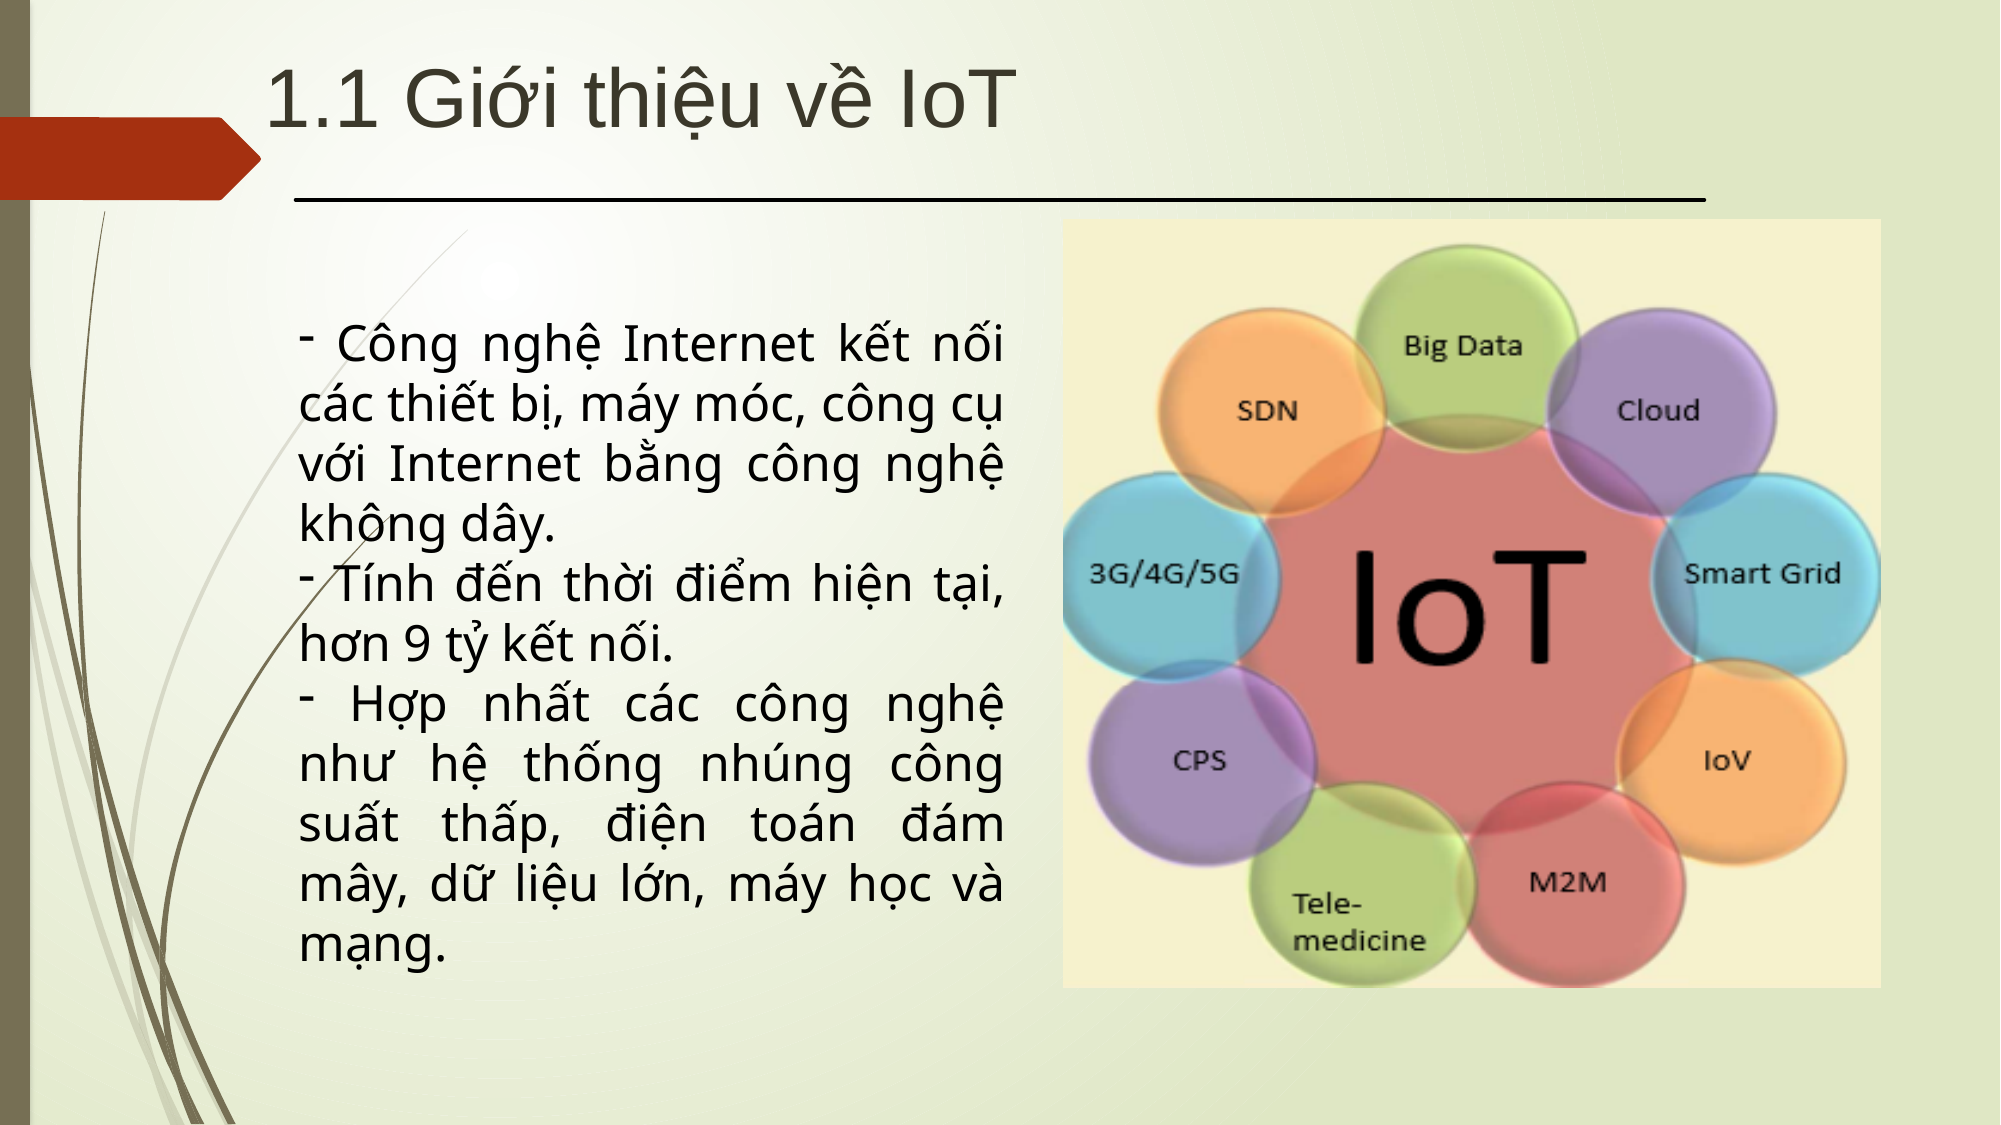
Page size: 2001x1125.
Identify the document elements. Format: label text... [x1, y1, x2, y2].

text_box Công nghệ Internet kết nối các thiết bị, máy móc, công cụ với Internet bằng công nghệ không dây. Tính đến thời điểm hiện tại, hơn 9 tỷ kết nối. Hợp nhất các công nghệ như hệ thống nhúng công suất thấp, điện toán đám mây, dữ liệu lớn, máy học và mạng. [283, 303, 1021, 979]
title 1.1 Giới thiệu về IoT [249, 24, 1750, 163]
picture [1063, 218, 1881, 988]
